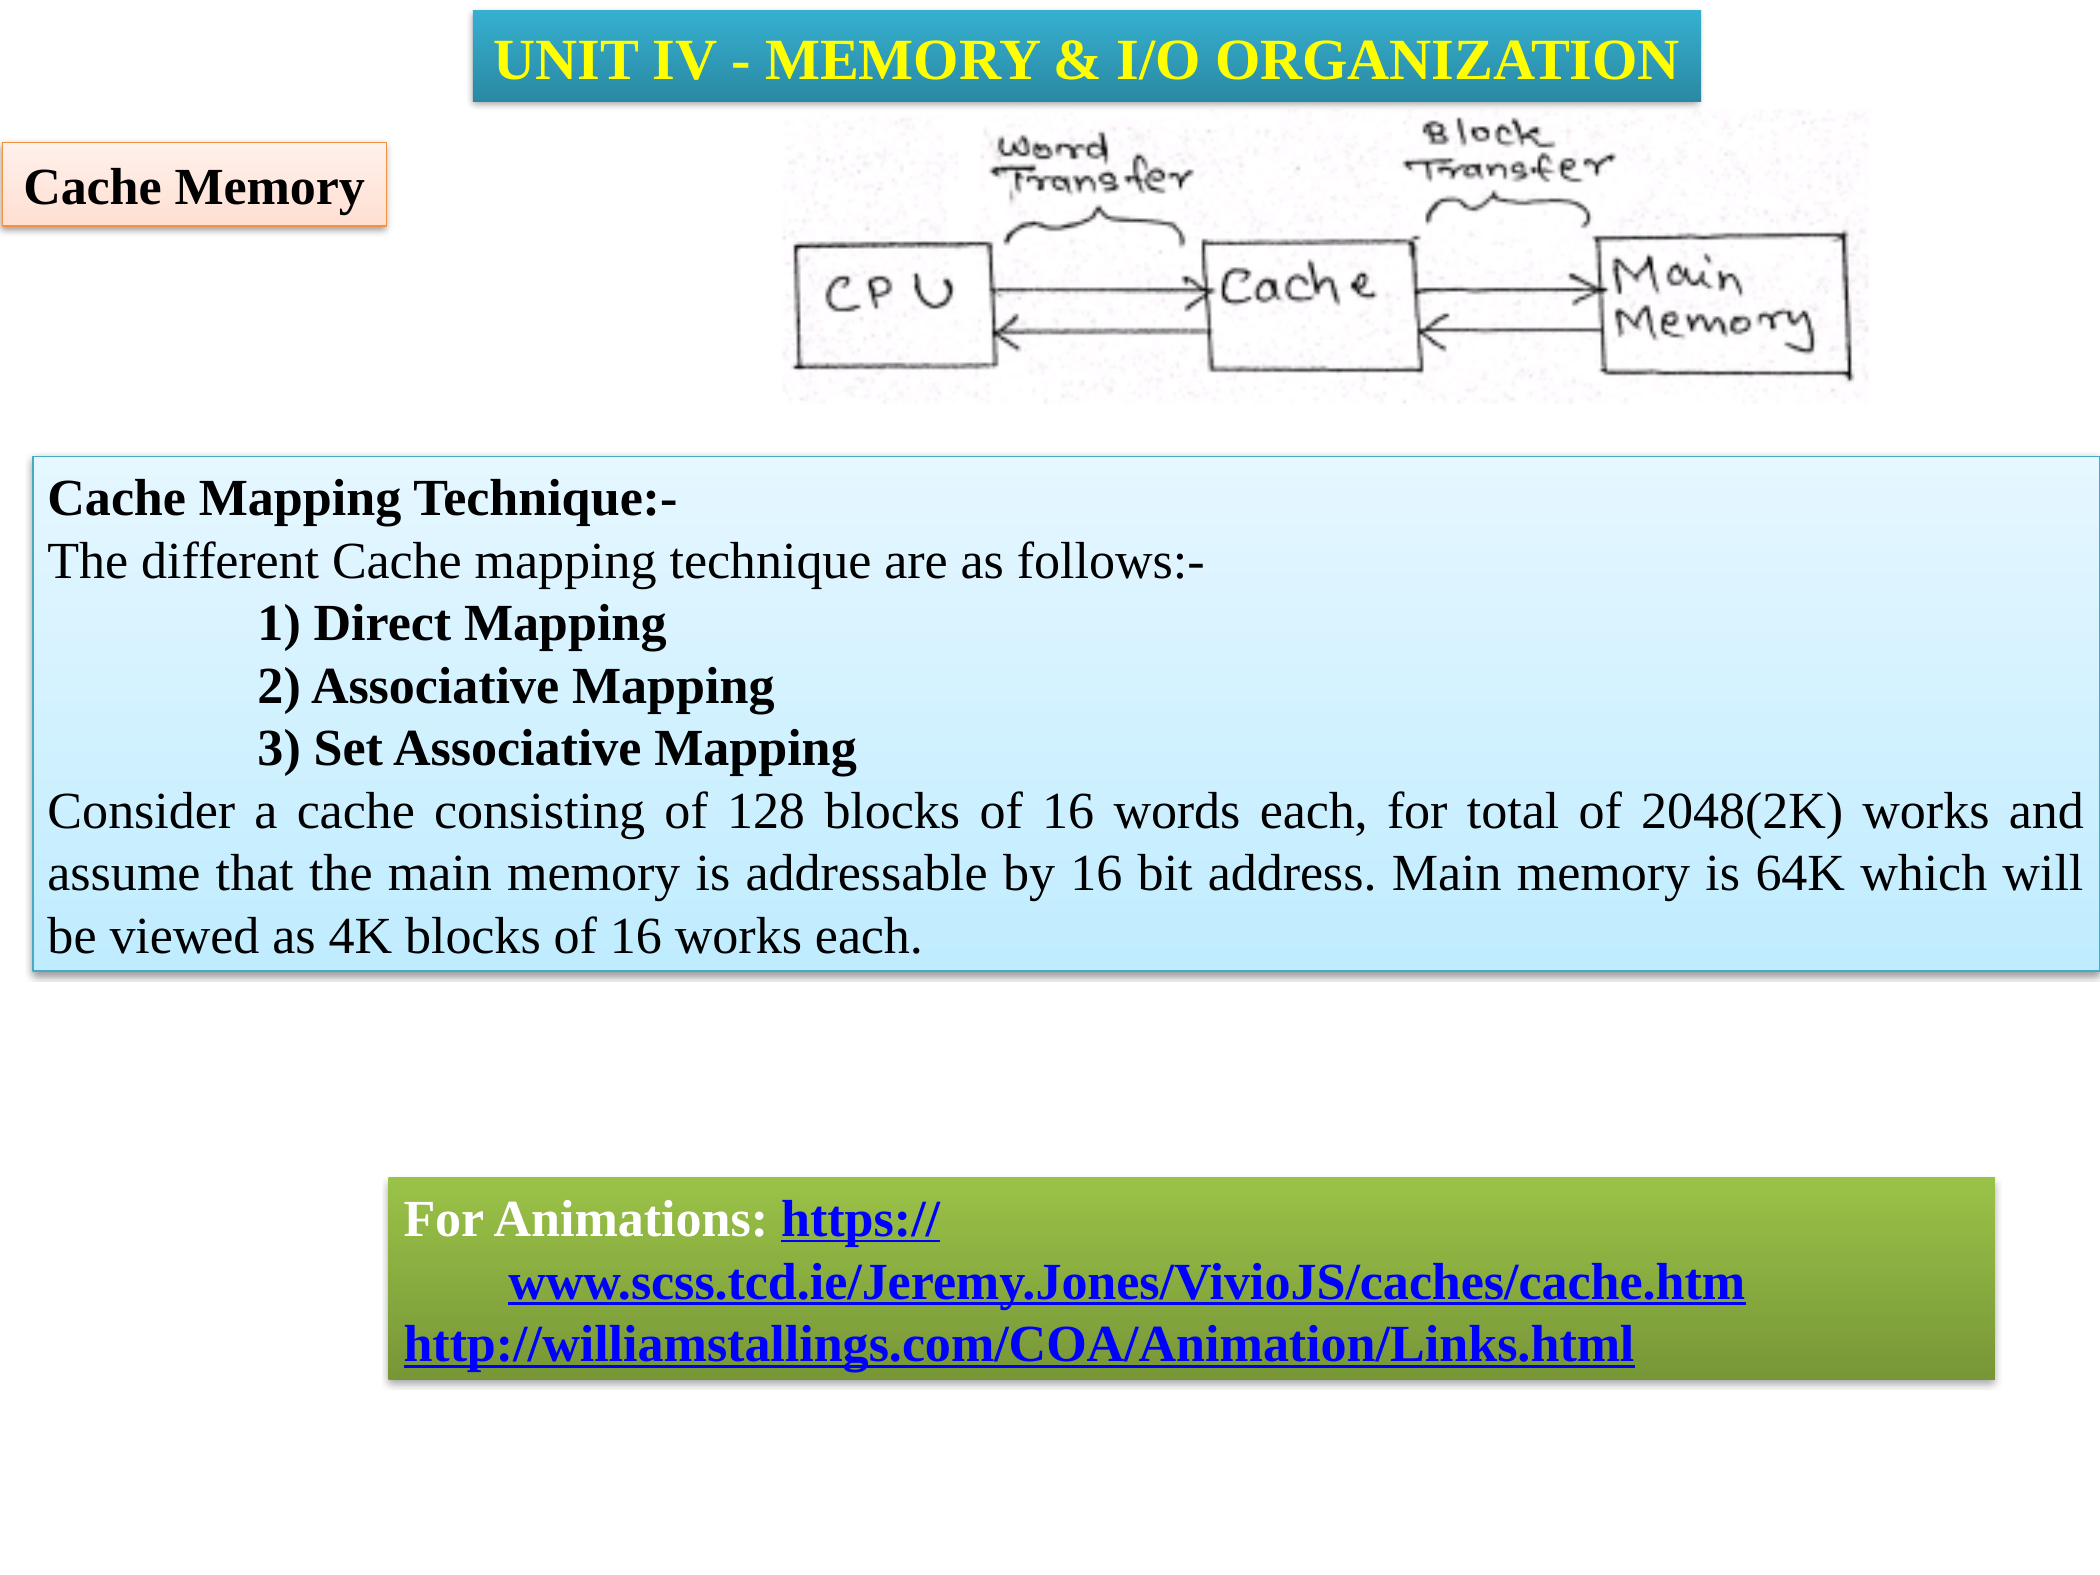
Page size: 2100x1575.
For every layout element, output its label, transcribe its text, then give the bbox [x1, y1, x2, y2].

text_box Cache Mapping Technique:- The different Cache mapping technique are as follows:- 1) Direct Mapping 2) Associative Mapping 3) Set Associative Mapping Consider a cache consisting of 128 blocks of 16 words each, for total of 2048(2K) works and assume that the main memory is addressable by 16 bit address. Main memory is 64K which will be viewed as 4K blocks of 16 works each. [32, 456, 2100, 972]
picture [777, 102, 1873, 410]
text_box For Animations: https://www.scss.tcd.ie/Jeremy.Jones/VivioJS/caches/cache.htm http://williamstallings.com/COA/Animation/Links.html [388, 1177, 1995, 1380]
text_box Cache Memory [2, 142, 387, 227]
text_box UNIT IV - MEMORY & I/O ORGANIZATION [472, 10, 1702, 102]
